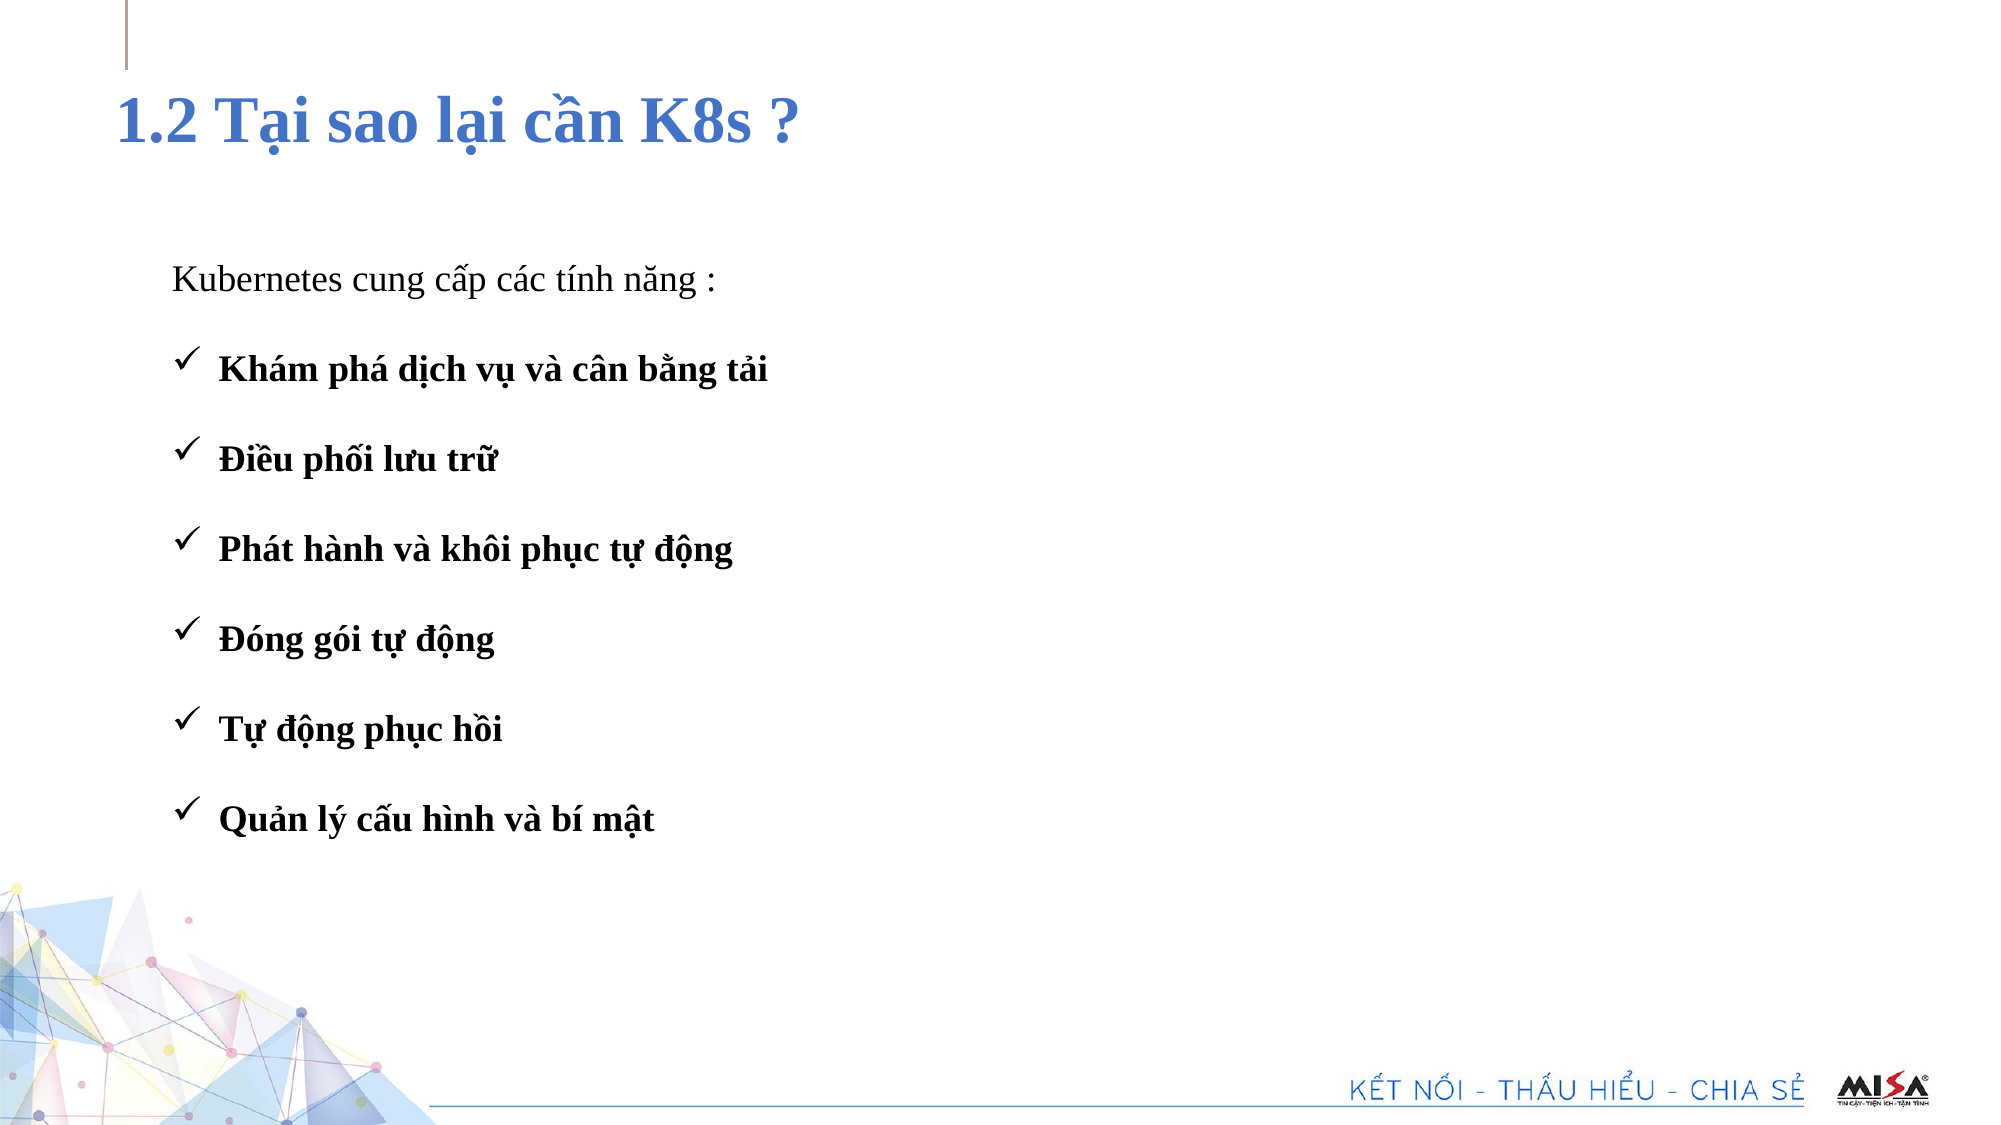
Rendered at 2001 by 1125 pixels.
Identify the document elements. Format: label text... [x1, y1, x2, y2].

text_box Kubernetes cung cấp các tính năng : Khám phá dịch vụ và cân bằng tải Điều phối lưu trữ Phát hành và khôi phục tự động Đóng gói tự động Tự động phục hồi Quản lý cấu hình và bí mật [157, 201, 1971, 847]
text_box 1.2 Tại sao lại cần K8s ? [100, 60, 835, 181]
picture [0, 0, 2001, 1125]
